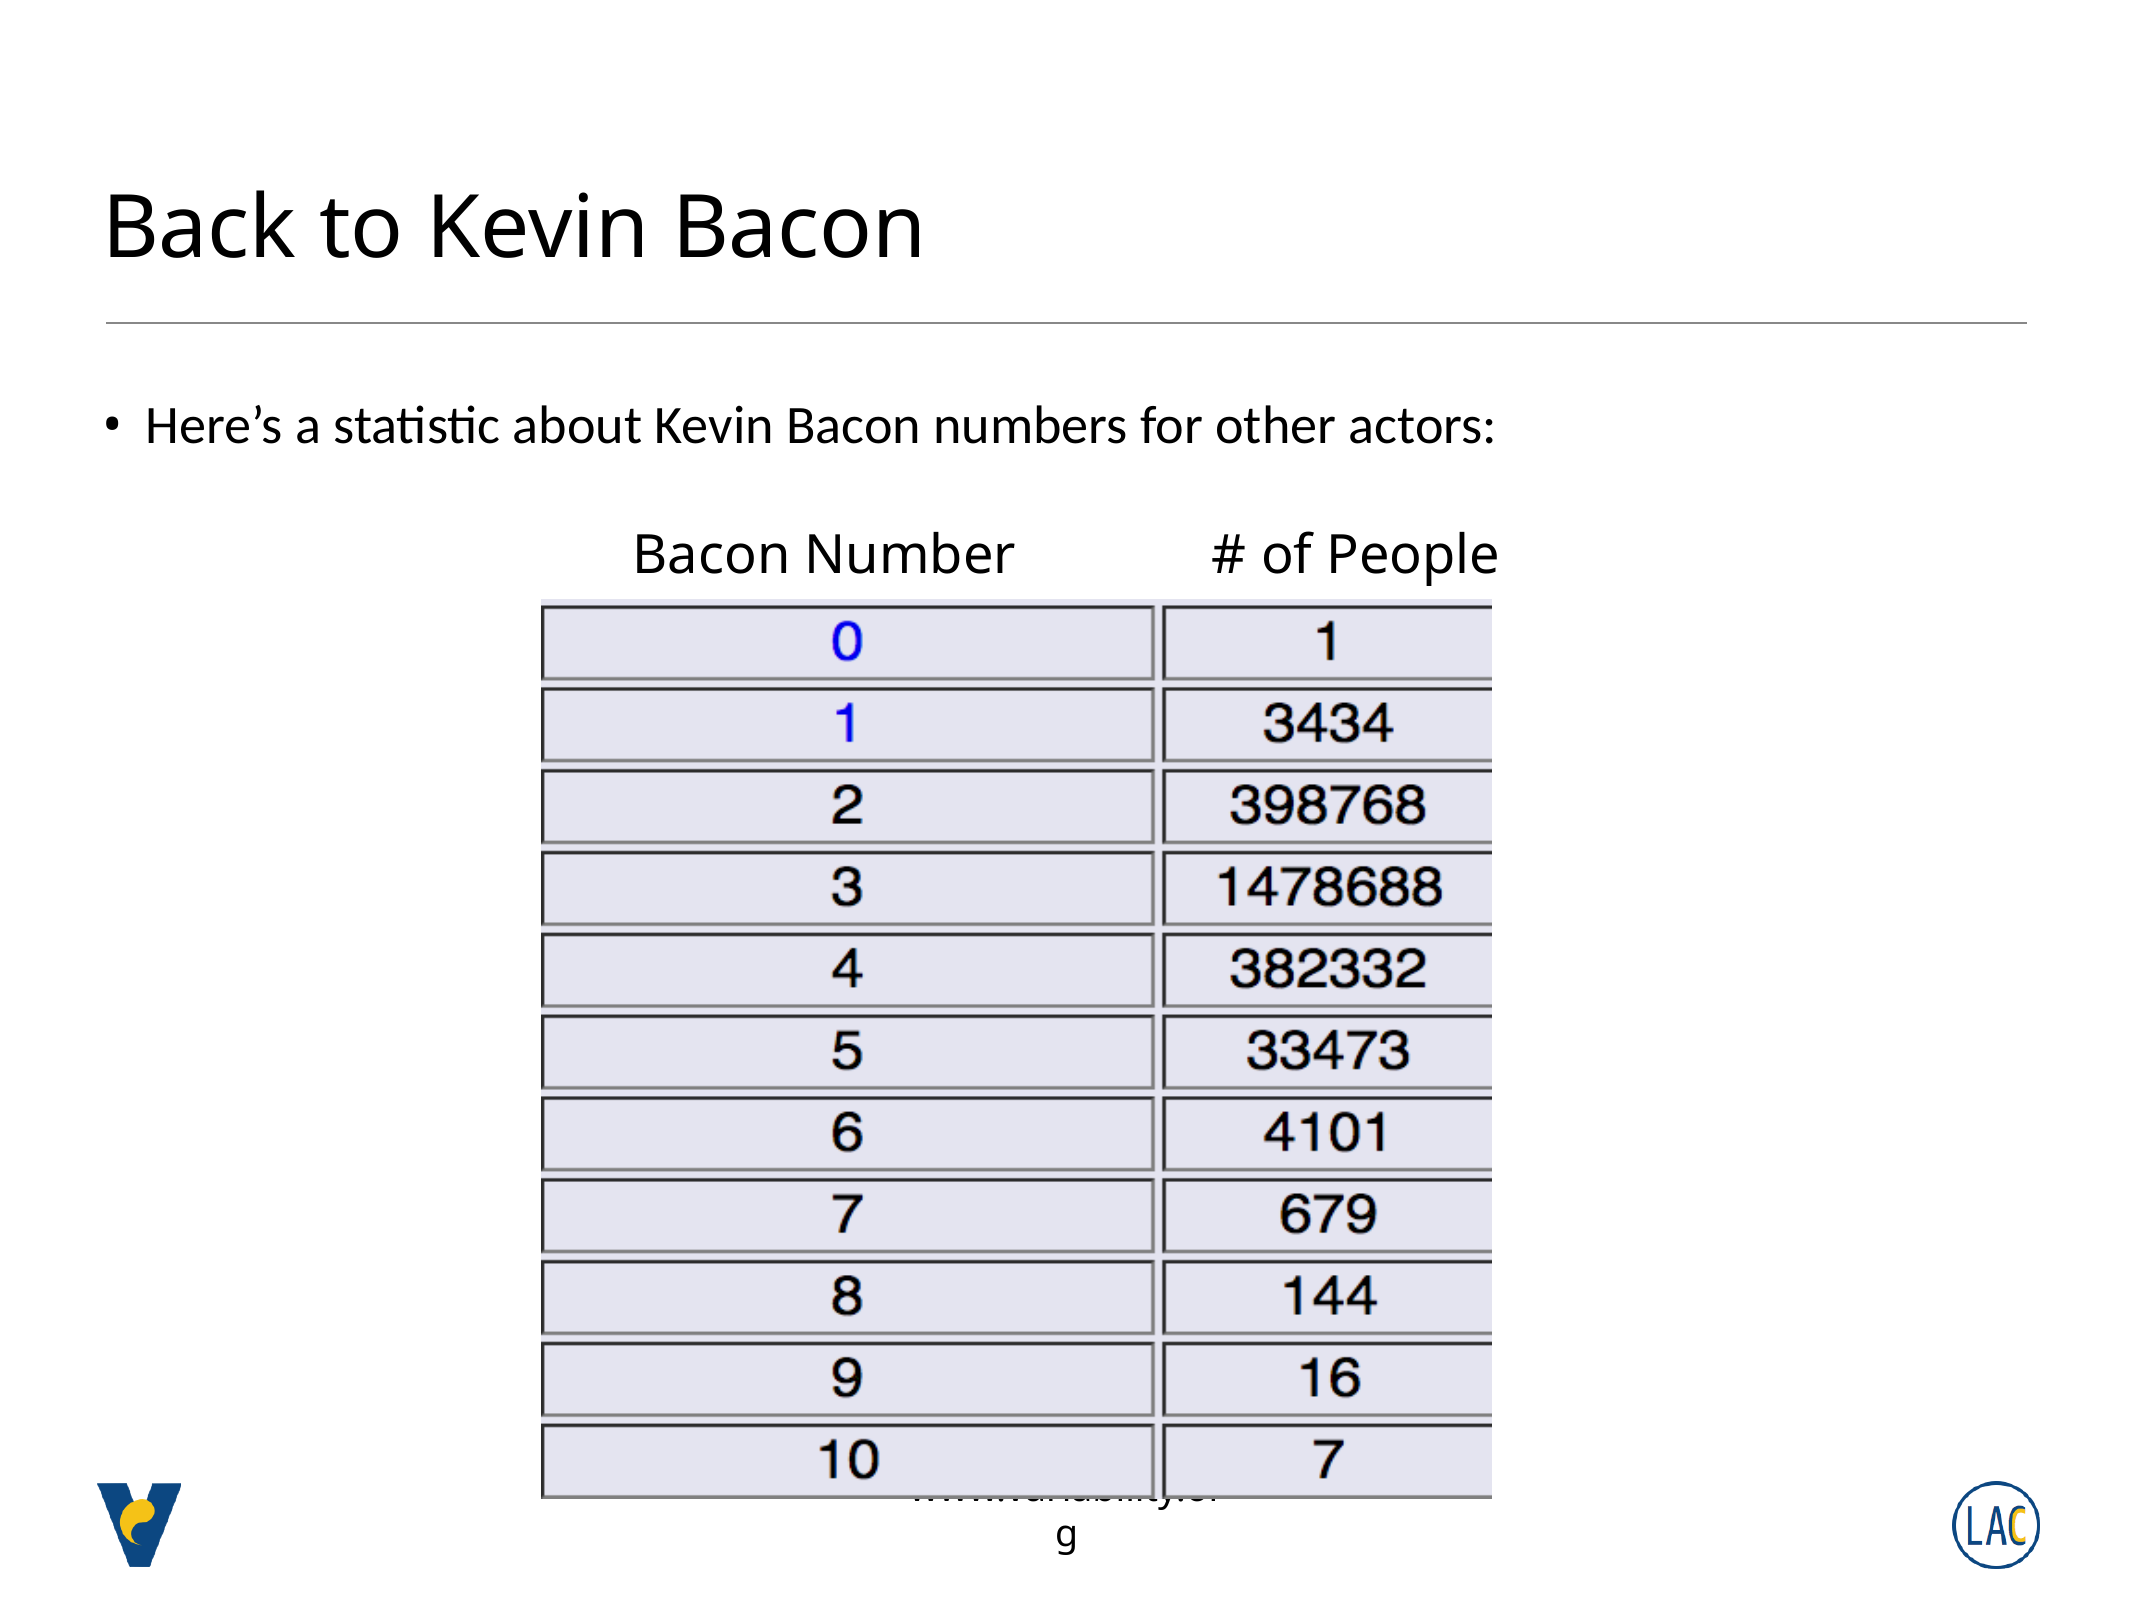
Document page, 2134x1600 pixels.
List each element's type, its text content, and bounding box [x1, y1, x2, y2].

picture [541, 599, 1492, 1499]
list Here’s a statistic about Kevin Bacon numbers for other actors: Bacon Number # of People [93, 381, 2040, 1459]
picture [97, 1483, 181, 1567]
picture [1952, 1481, 2040, 1569]
title Back to Kevin Bacon [93, 54, 2040, 284]
